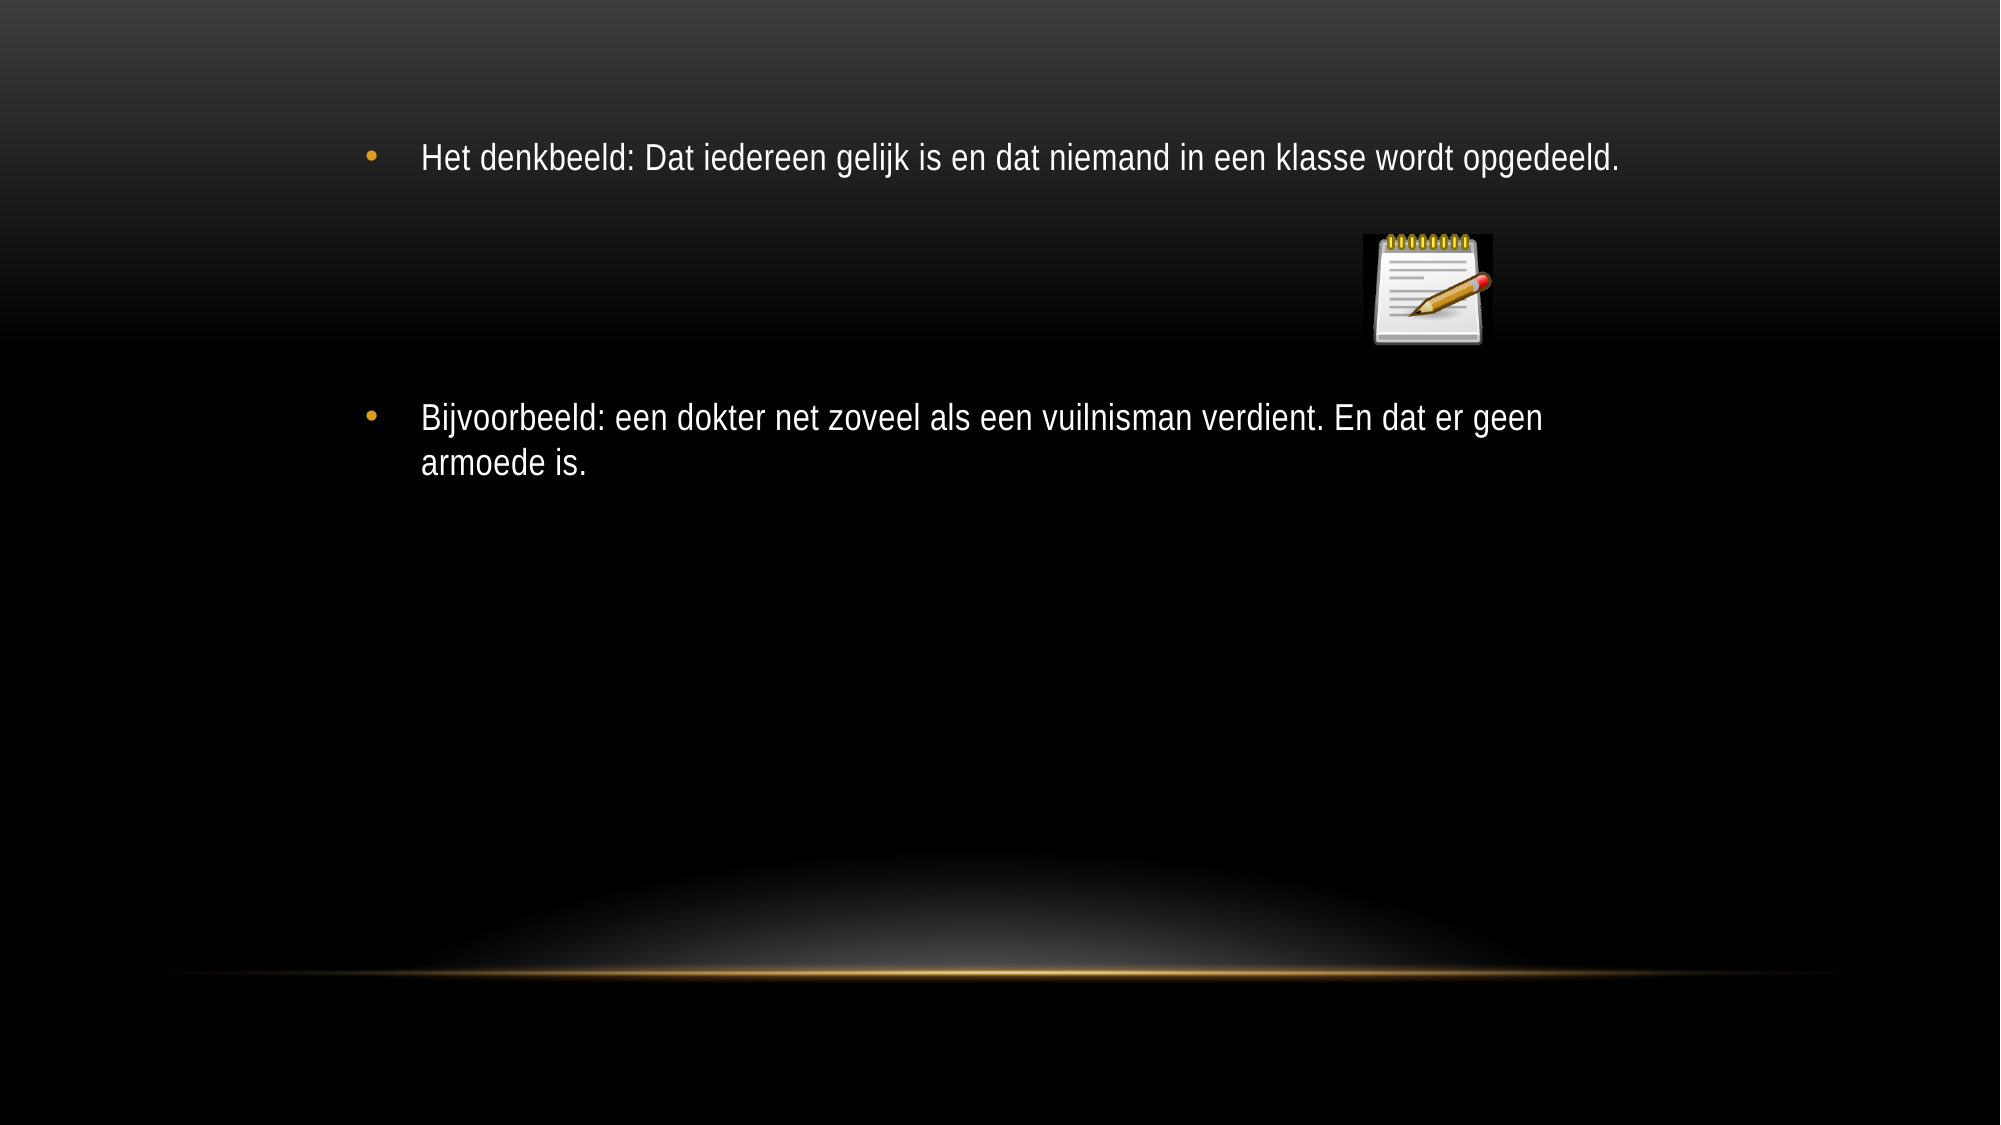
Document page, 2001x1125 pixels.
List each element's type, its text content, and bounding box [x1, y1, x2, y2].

list Het denkbeeld: Dat iedereen gelijk is en dat niemand in een klasse wordt opgedeeld. Bijvoorbeeld: een dokter net zoveel als een vuilnisman verdient. En dat er geen armoede is. [350, 125, 1650, 938]
picture [0, 0, 2000, 1125]
